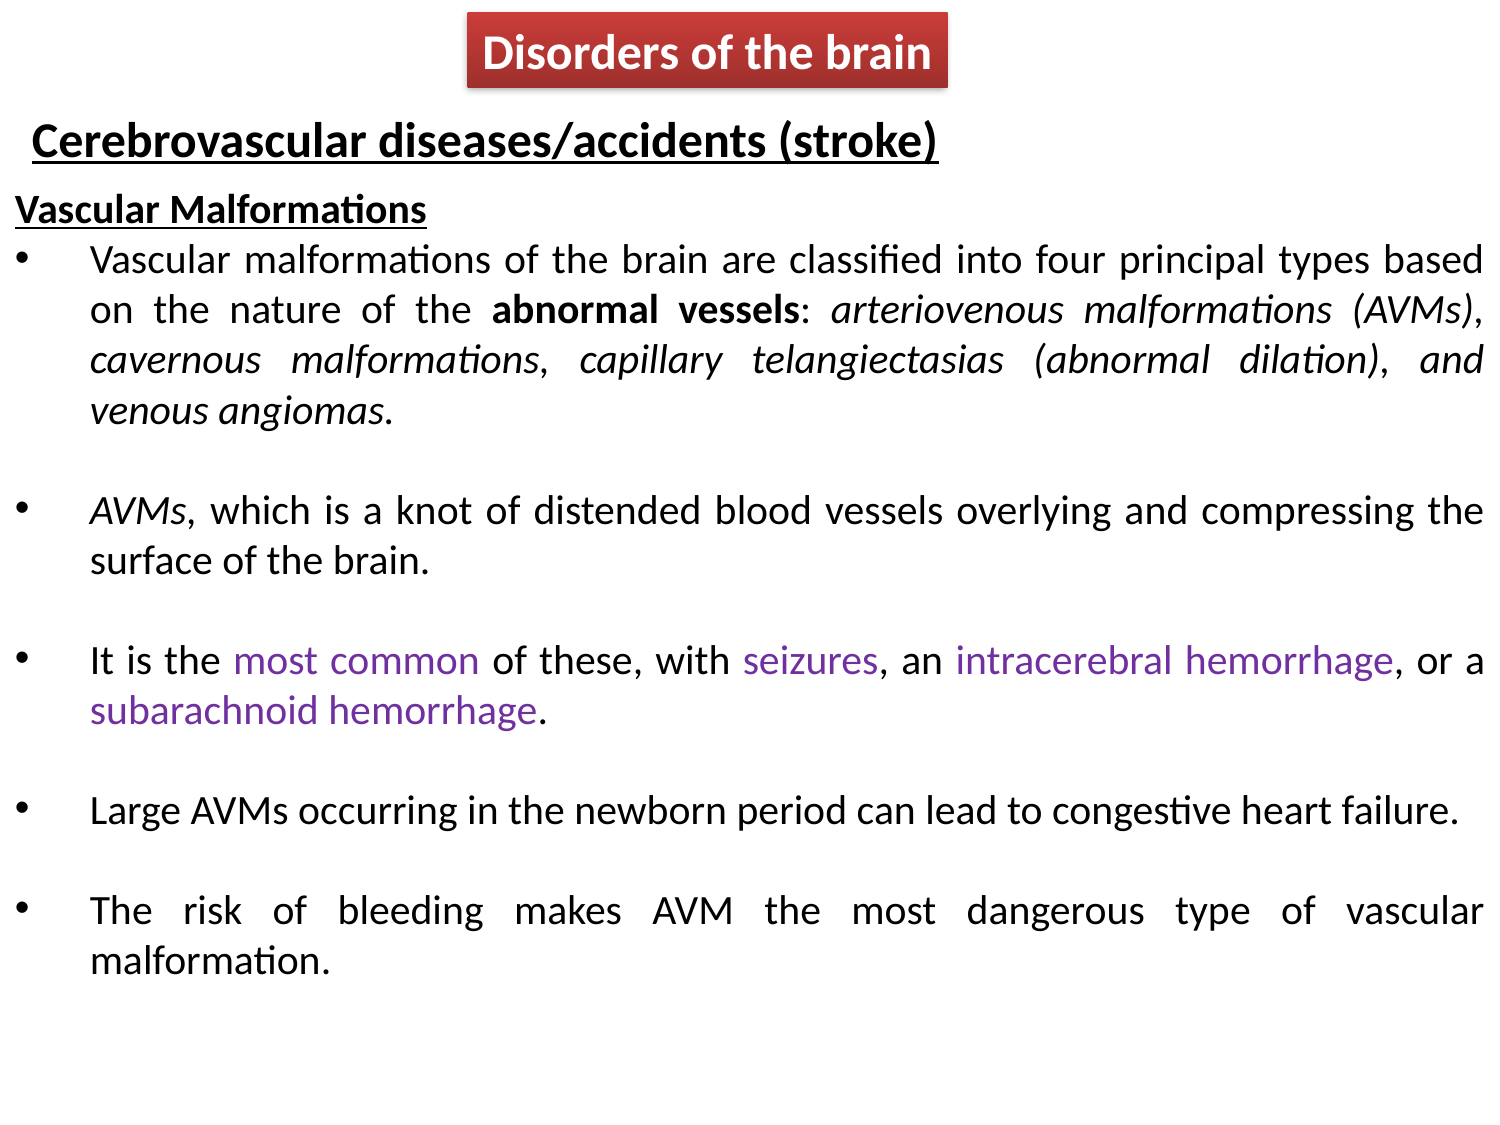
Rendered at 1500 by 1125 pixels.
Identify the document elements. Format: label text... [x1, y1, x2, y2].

text_box Vascular Malformations Vascular malformations of the brain are classified into four principal types based on the nature of the abnormal vessels: arteriovenous malformations (AVMs), cavernous malformations, capillary telangiectasias (abnormal dilation), and venous angiomas. AVMs, which is a knot of distended blood vessels overlying and compressing the surface of the brain. It is the most common of these, with seizures, an intracerebral hemorrhage, or a subarachnoid hemorrhage. Large AVMs occurring in the newborn period can lead to congestive heart failure. The risk of bleeding makes AVM the most dangerous type of vascular malformation. [0, 174, 1500, 990]
text_box Cerebrovascular diseases/accidents (stroke) [17, 99, 954, 174]
text_box Disorders of the brain [467, 12, 948, 88]
